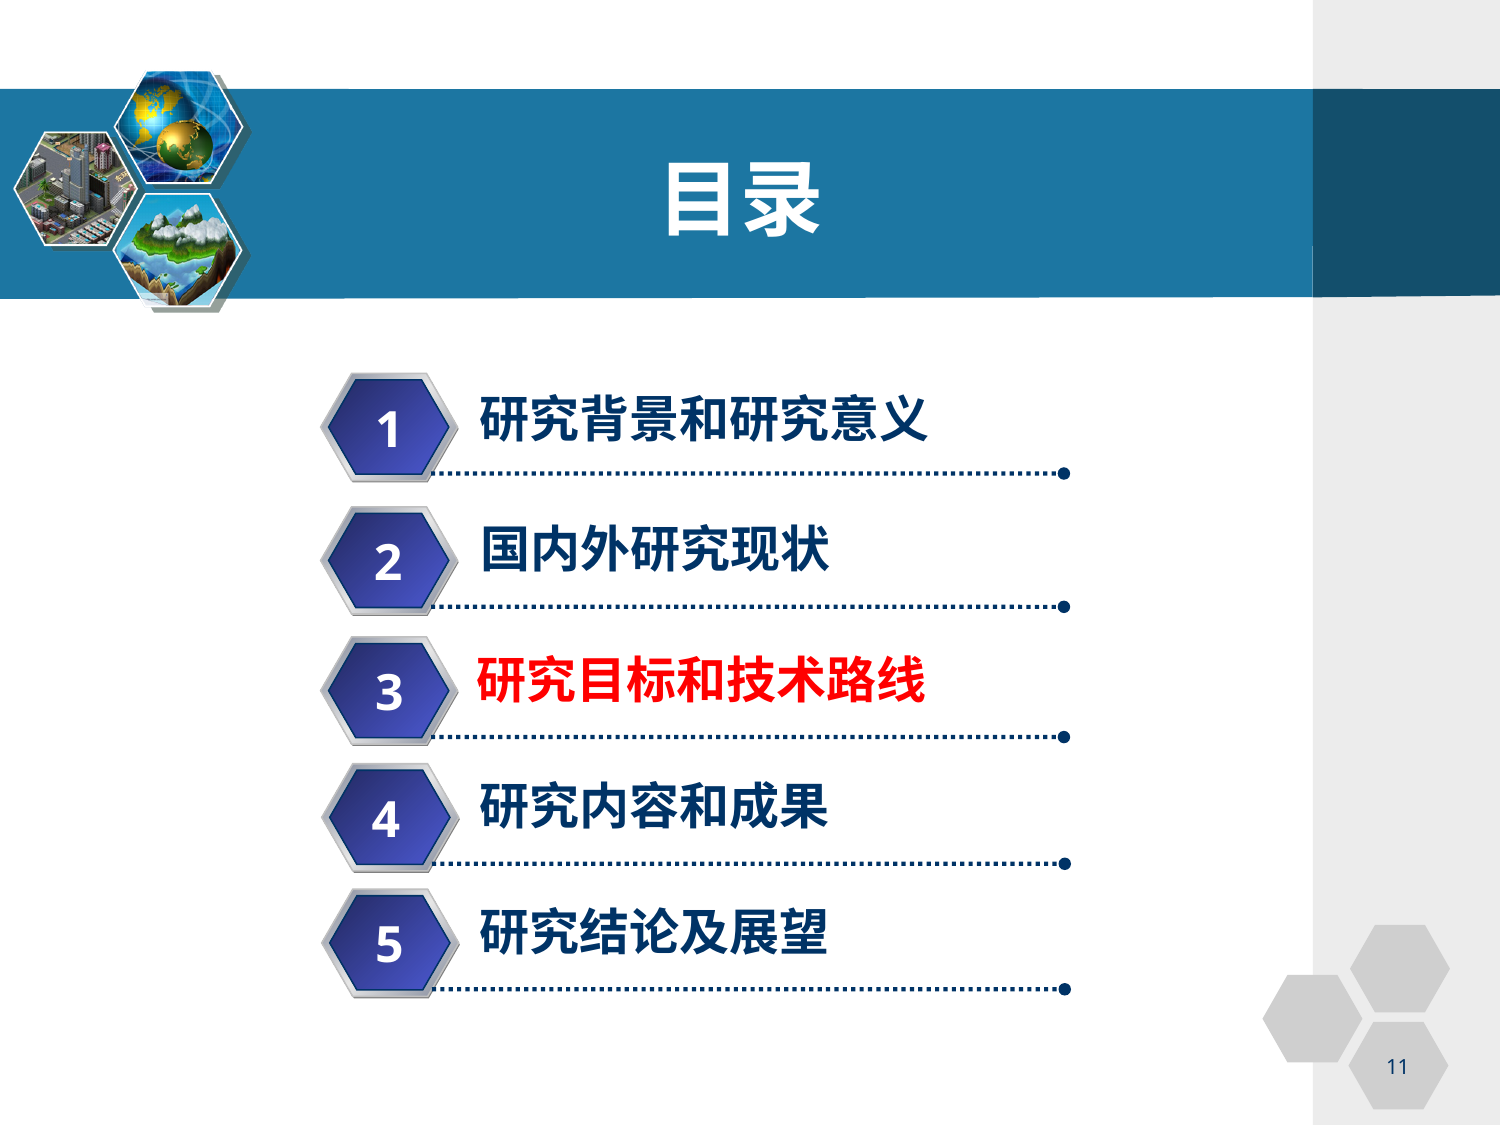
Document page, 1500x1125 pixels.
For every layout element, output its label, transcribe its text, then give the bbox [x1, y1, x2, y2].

text_box 11 [1360, 1046, 1436, 1085]
title 目录 [183, 149, 1297, 243]
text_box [320, 373, 1302, 999]
picture [0, 62, 314, 320]
